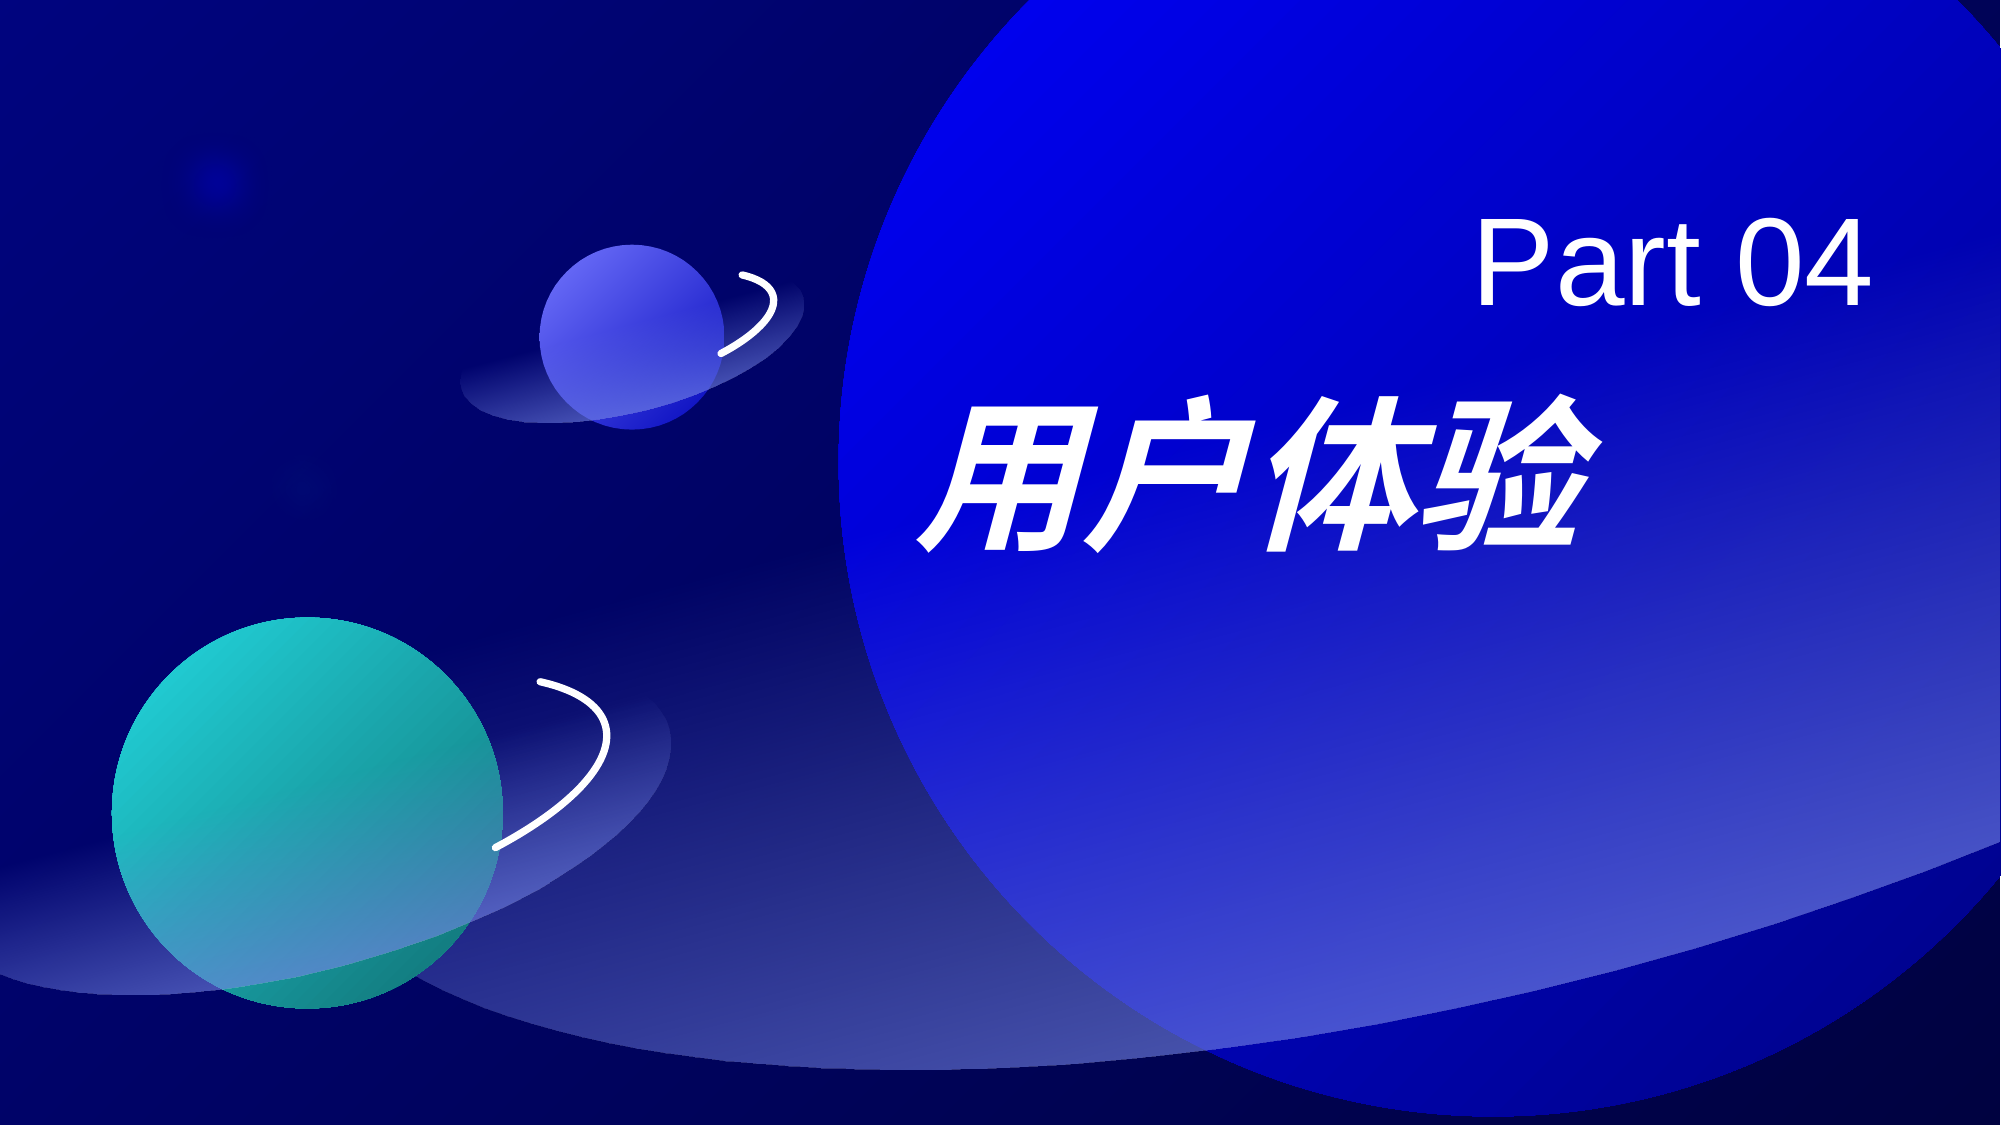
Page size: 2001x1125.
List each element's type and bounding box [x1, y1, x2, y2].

text_box [455, 244, 809, 430]
text_box [0, 617, 681, 1009]
text_box [241, 0, 2000, 1117]
